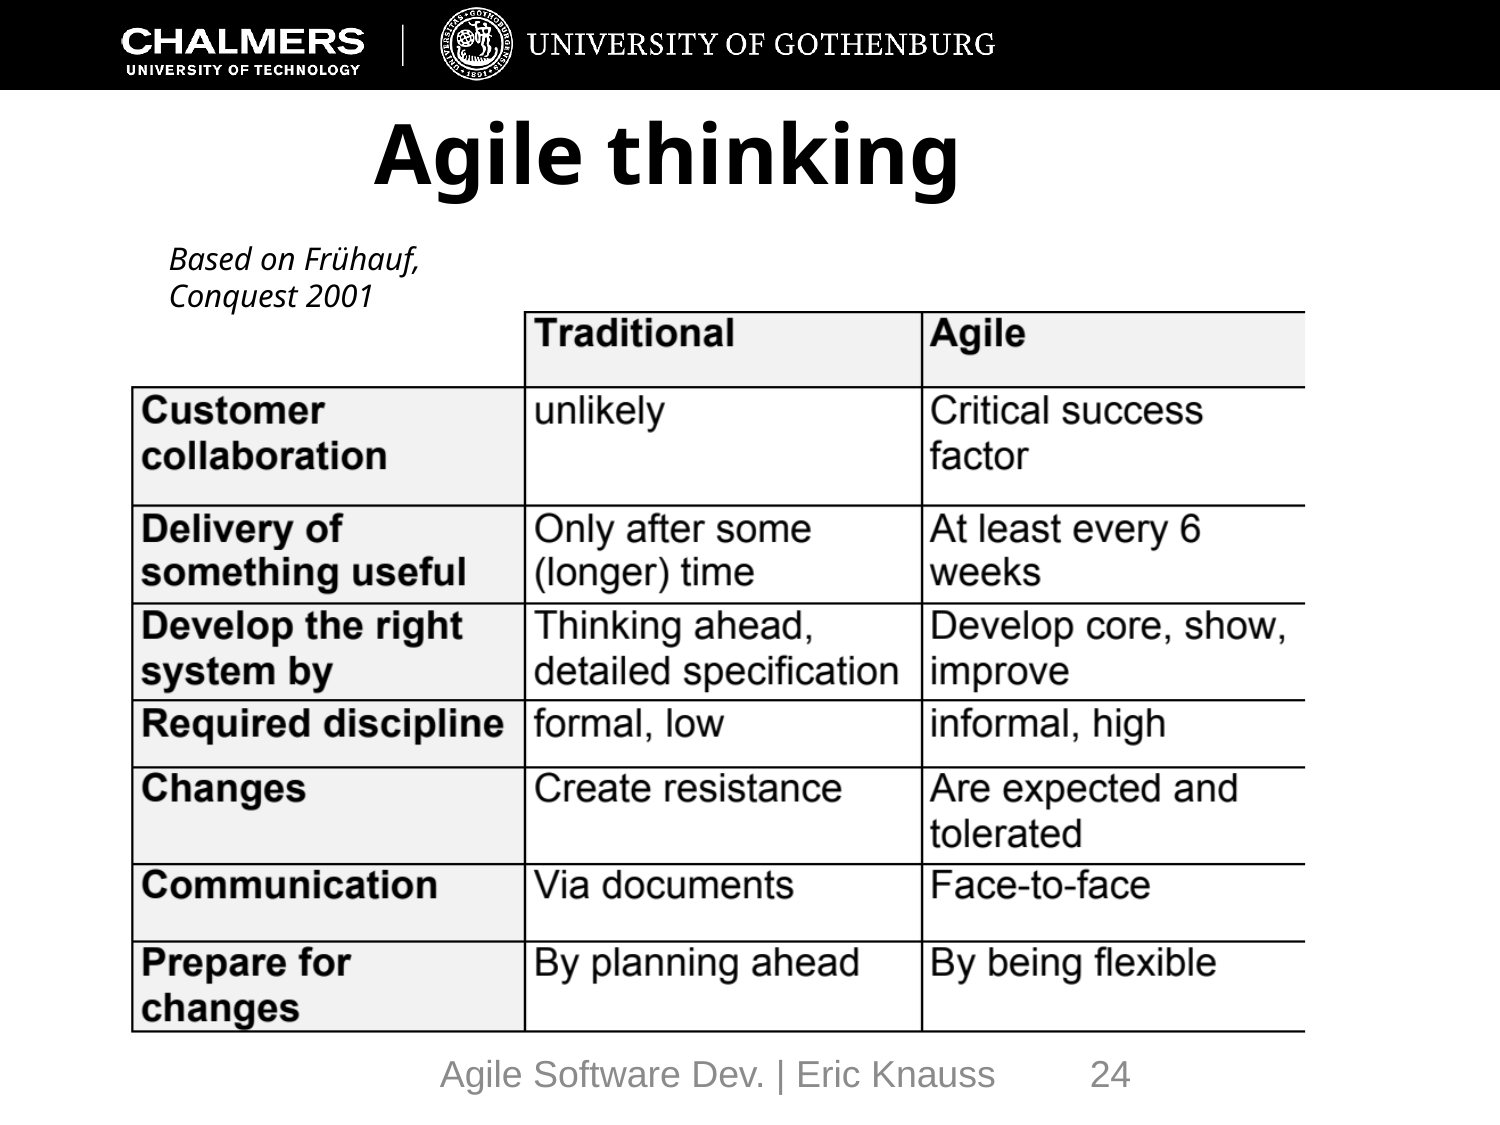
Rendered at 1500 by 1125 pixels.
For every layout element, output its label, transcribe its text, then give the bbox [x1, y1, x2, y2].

footer Agile Software Dev. | Eric Knauss [425, 1058, 1074, 1103]
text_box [121, 311, 1306, 1051]
title Agile thinking [24, 94, 1313, 208]
text_box Based on Frühauf, Conquest 2001 [155, 232, 434, 310]
picture [112, 7, 999, 84]
text_box 24 [1074, 1042, 1425, 1103]
